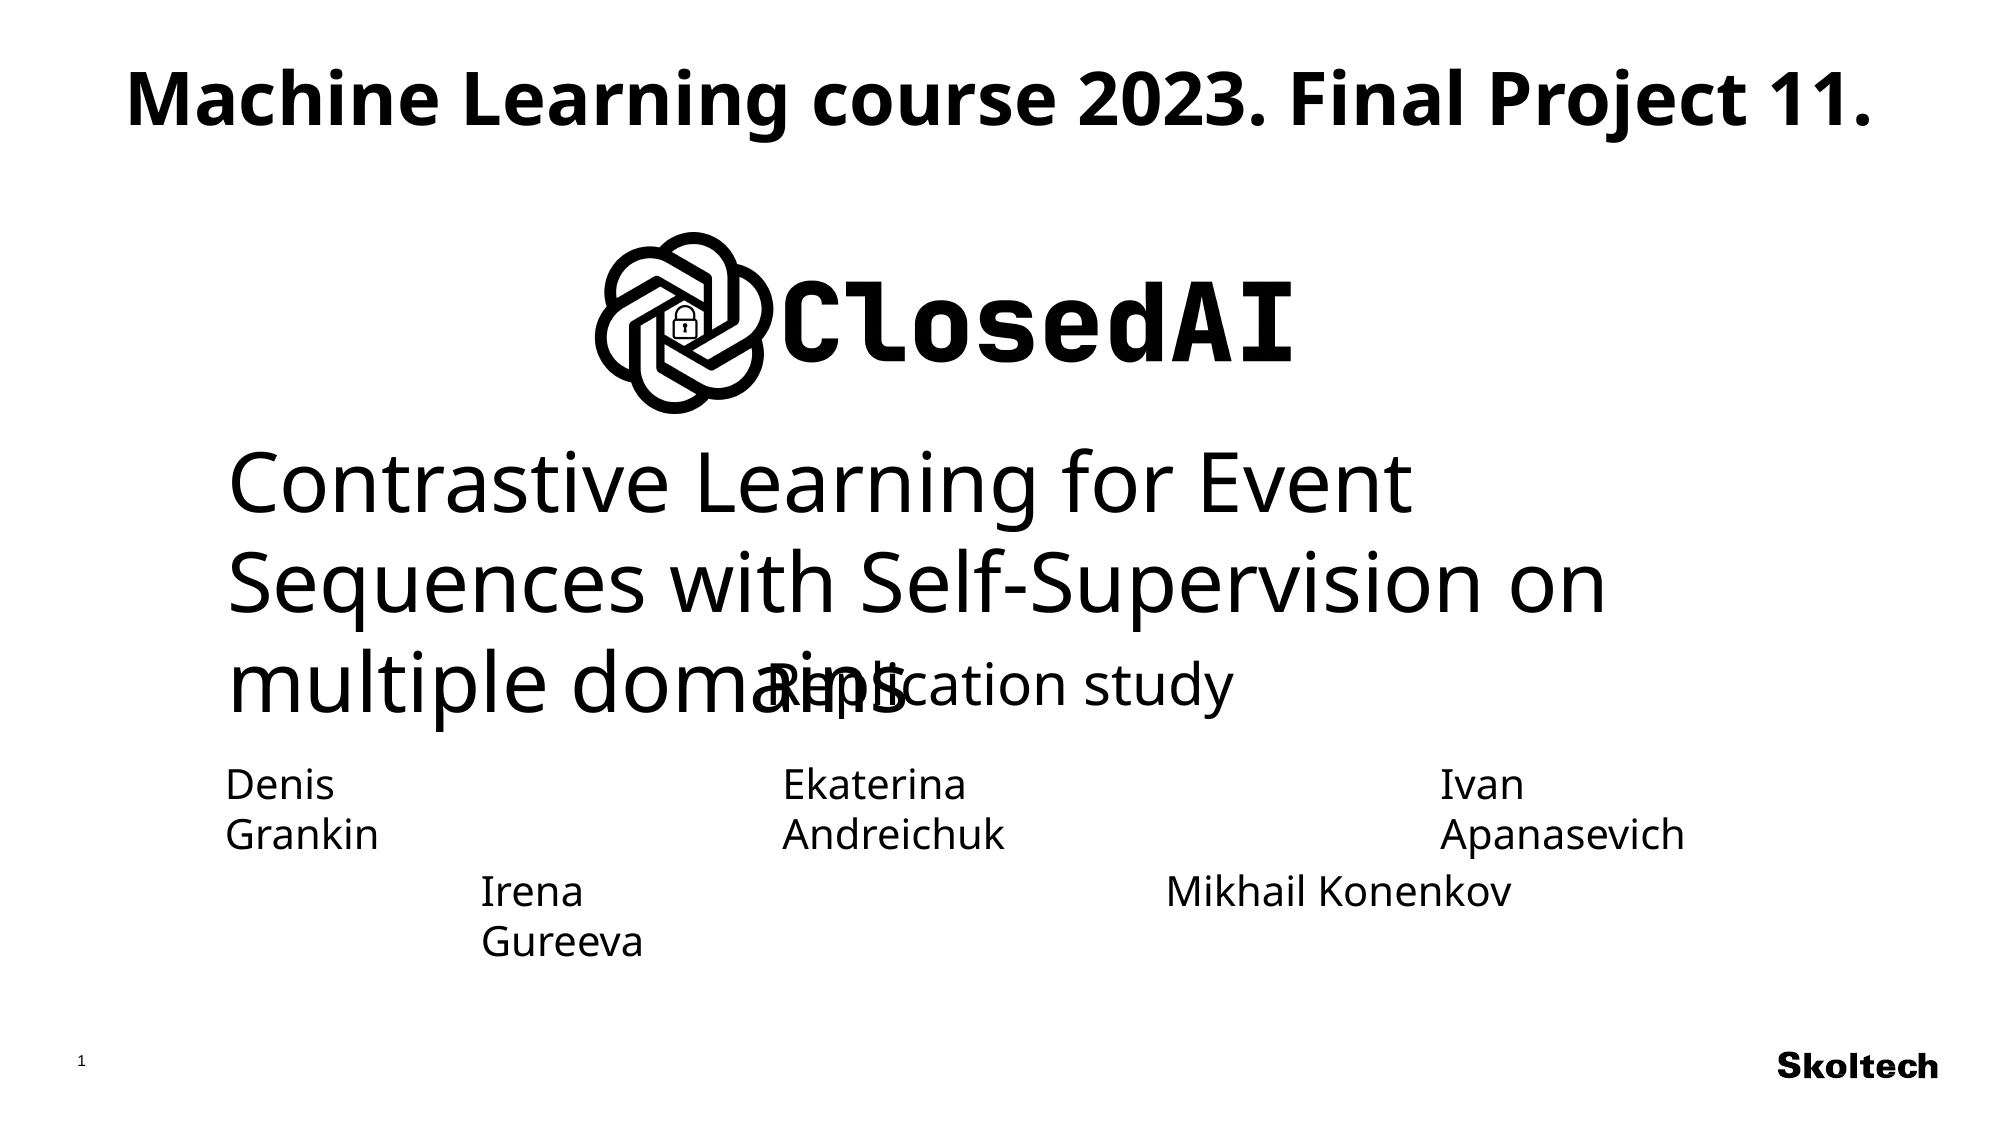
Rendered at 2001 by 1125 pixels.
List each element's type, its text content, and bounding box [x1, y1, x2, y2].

text_box Irena Gureeva [466, 857, 768, 973]
text_box Ekaterina Andreichuk [767, 750, 1207, 865]
title Machine Learning course 2023. Final Project 11. [62, 53, 1938, 151]
text_box Ivan Apanasevich [1425, 750, 1790, 865]
text_box Mikhail Konenkov [1150, 857, 1534, 922]
picture [586, 232, 1310, 414]
slide_number 1 [62, 1042, 185, 1079]
text_box Replication study [742, 640, 1258, 725]
text_box Contrastive Learning for Event Sequences with Self-Supervision on multiple domains [212, 421, 1850, 737]
text_box Denis Grankin [210, 750, 512, 865]
